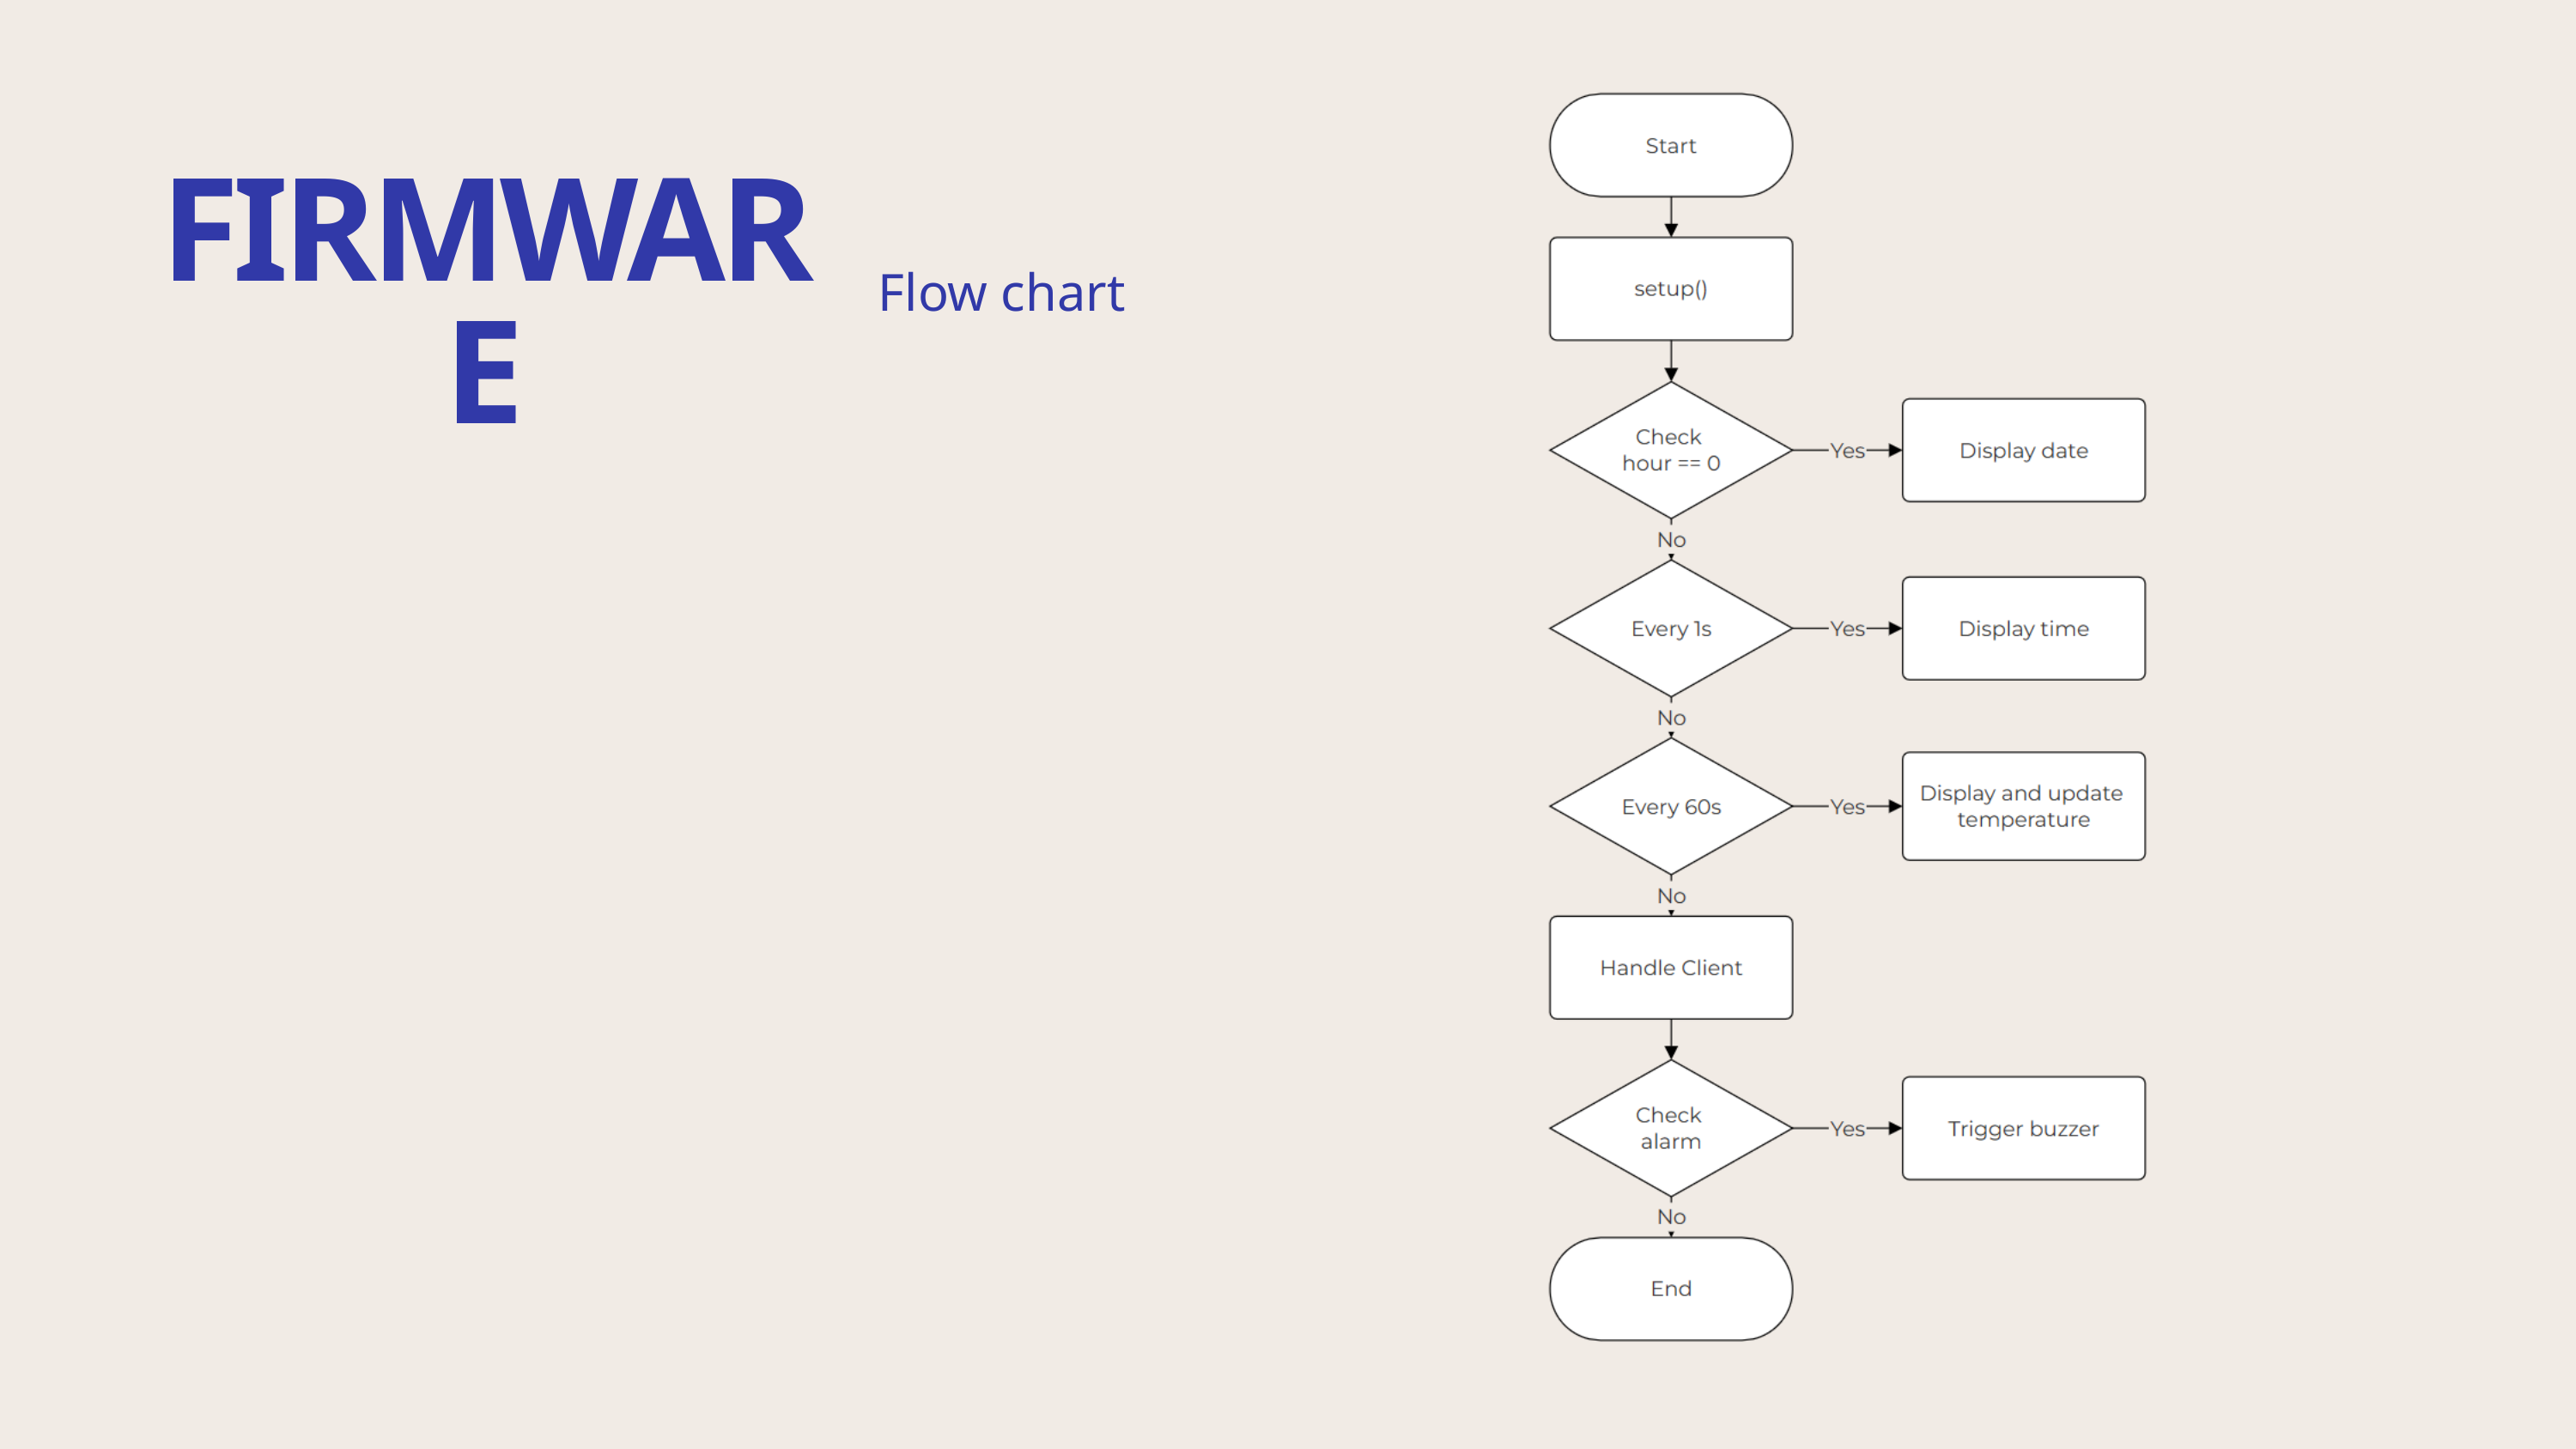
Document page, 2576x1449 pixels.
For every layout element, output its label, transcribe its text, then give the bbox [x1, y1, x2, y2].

text_box Flow chart [866, 241, 1139, 322]
text_box FIRMWARE [144, 166, 824, 452]
text_box [1473, 86, 2202, 1362]
